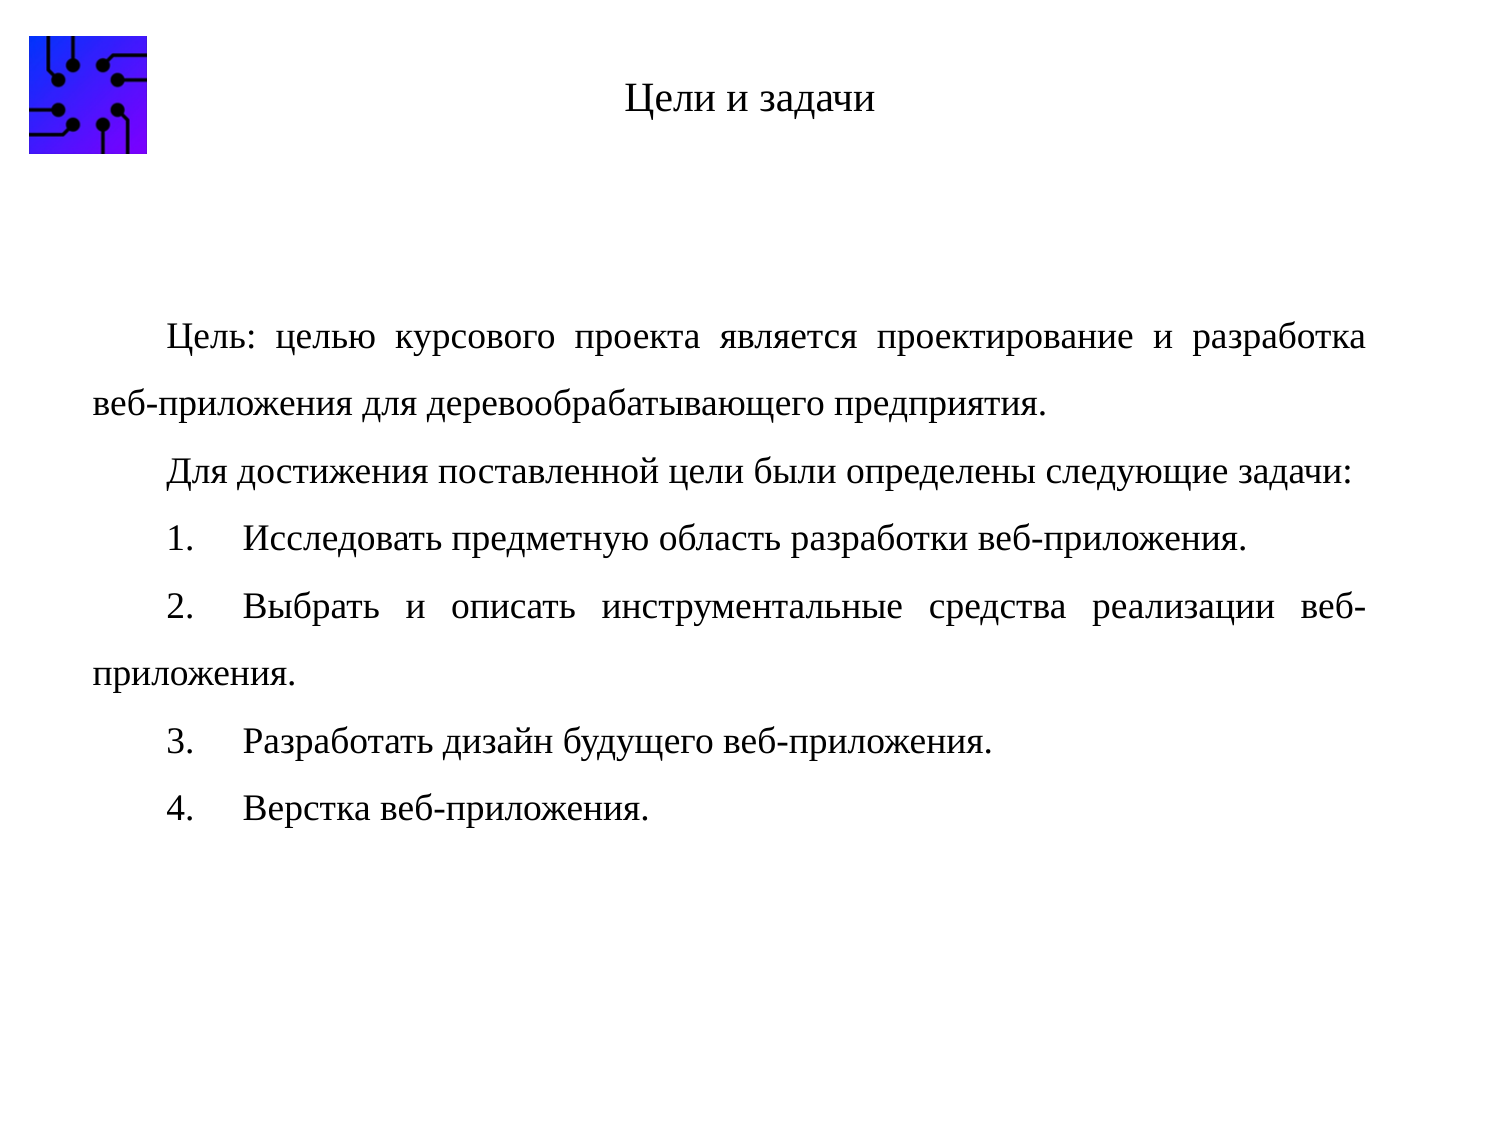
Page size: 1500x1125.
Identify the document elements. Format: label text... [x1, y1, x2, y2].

text_box Цель: целью курсового проекта является проектирование и разработка веб-приложения для деревообрабатывающего предприятия. Для достижения поставленной цели были определены следующие задачи: 1. Исследовать предметную область разработки веб-приложения. 2. Выбрать и описать инструментальные средства реализации веб-приложения. 3. Разработать дизайн будущего веб-приложения. 4. Верстка веб-приложения. [77, 280, 1383, 881]
text_box Цели и задачи [609, 62, 891, 127]
picture [29, 36, 147, 154]
